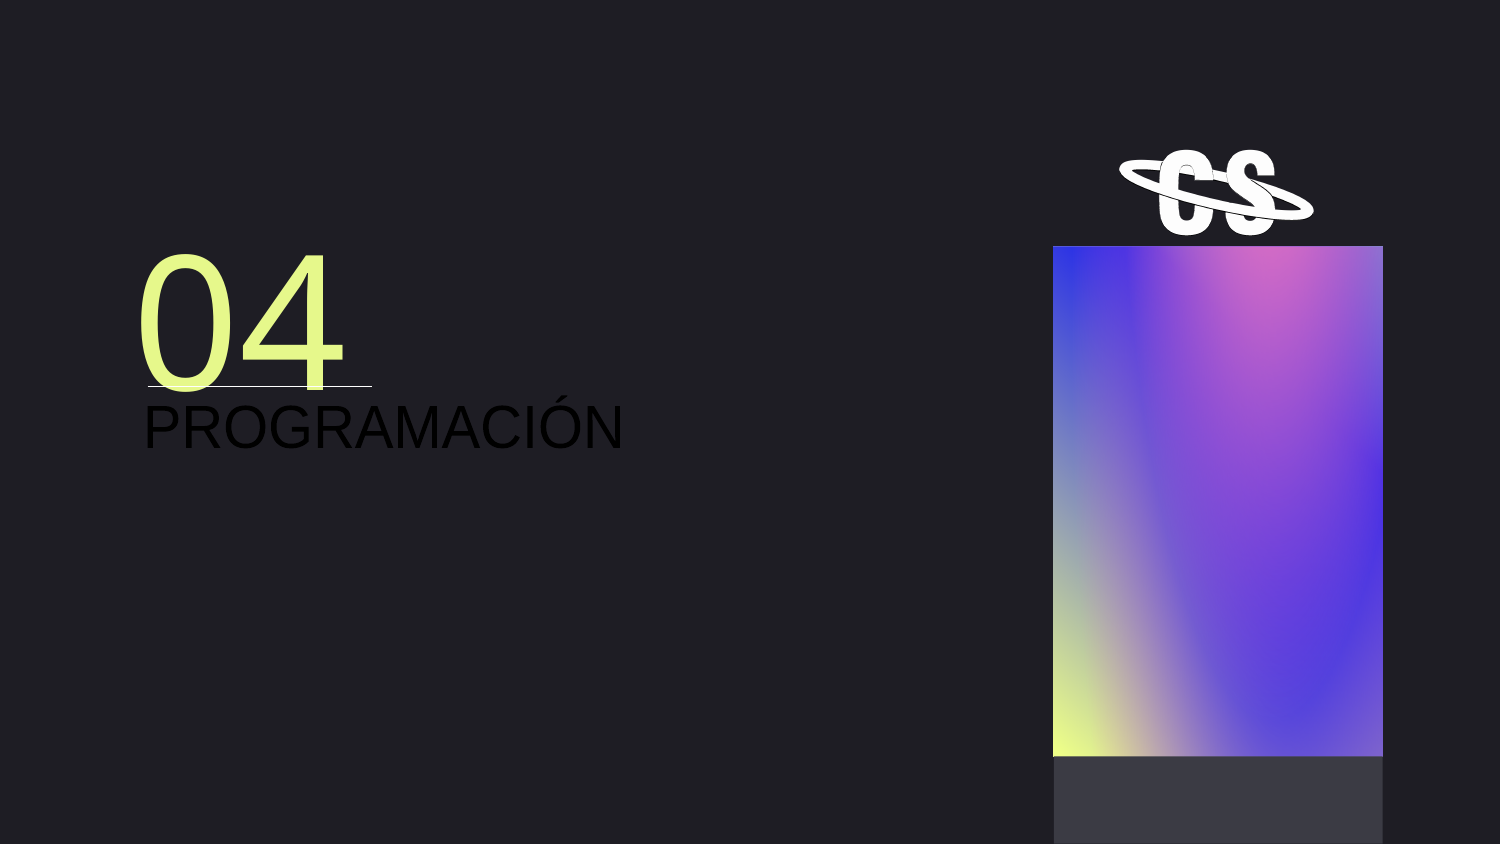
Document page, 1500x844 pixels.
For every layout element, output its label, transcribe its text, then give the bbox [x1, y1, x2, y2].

picture [1051, 31, 1383, 756]
title 04 [117, 220, 398, 411]
